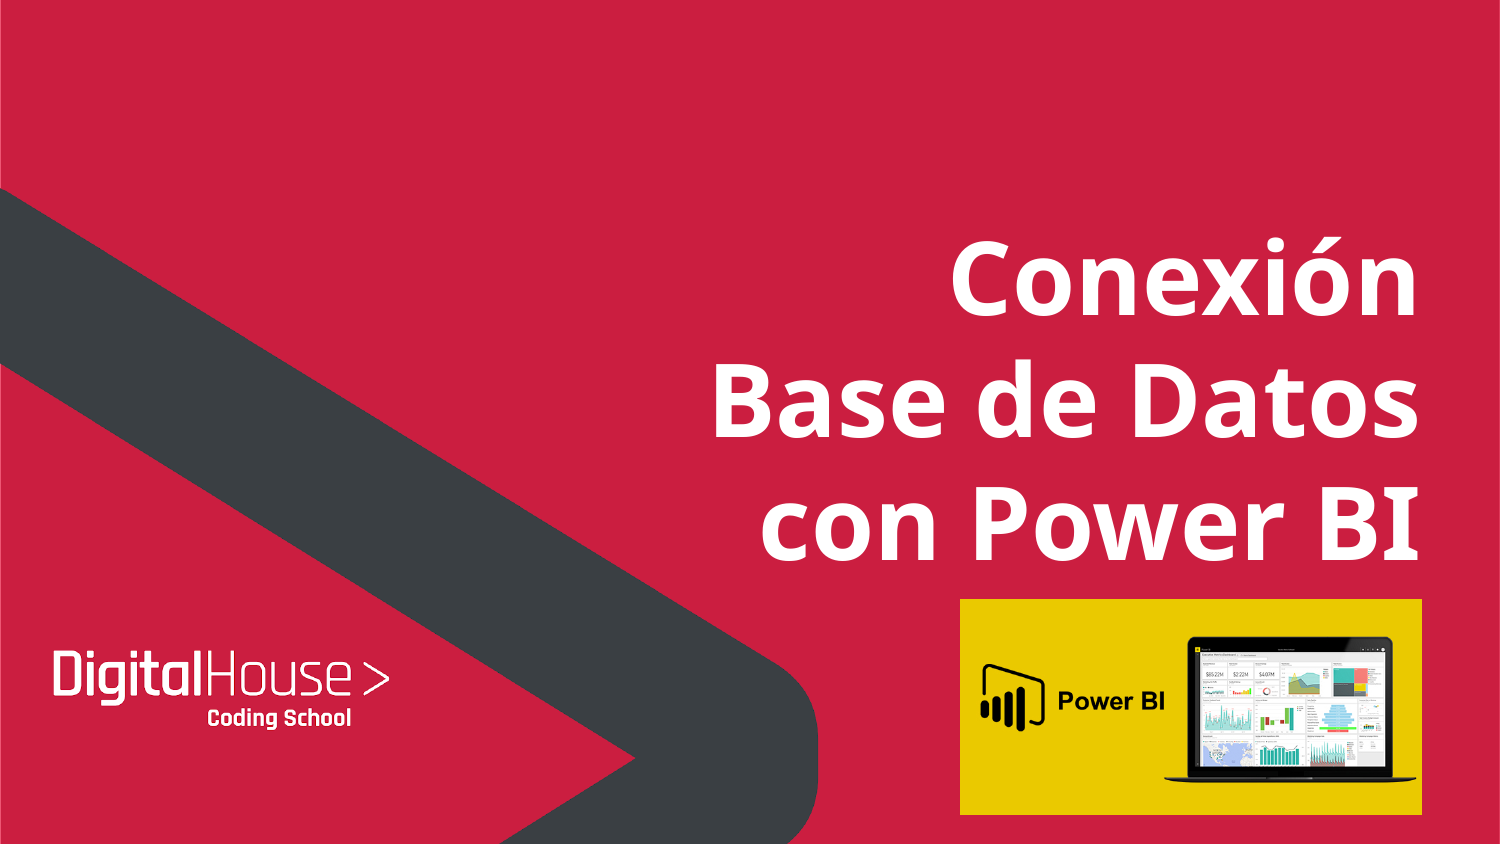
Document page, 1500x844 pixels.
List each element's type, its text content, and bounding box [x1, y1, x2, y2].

title Conexión Base de Datos con Power BI [690, 162, 1437, 632]
picture [0, 0, 1500, 844]
